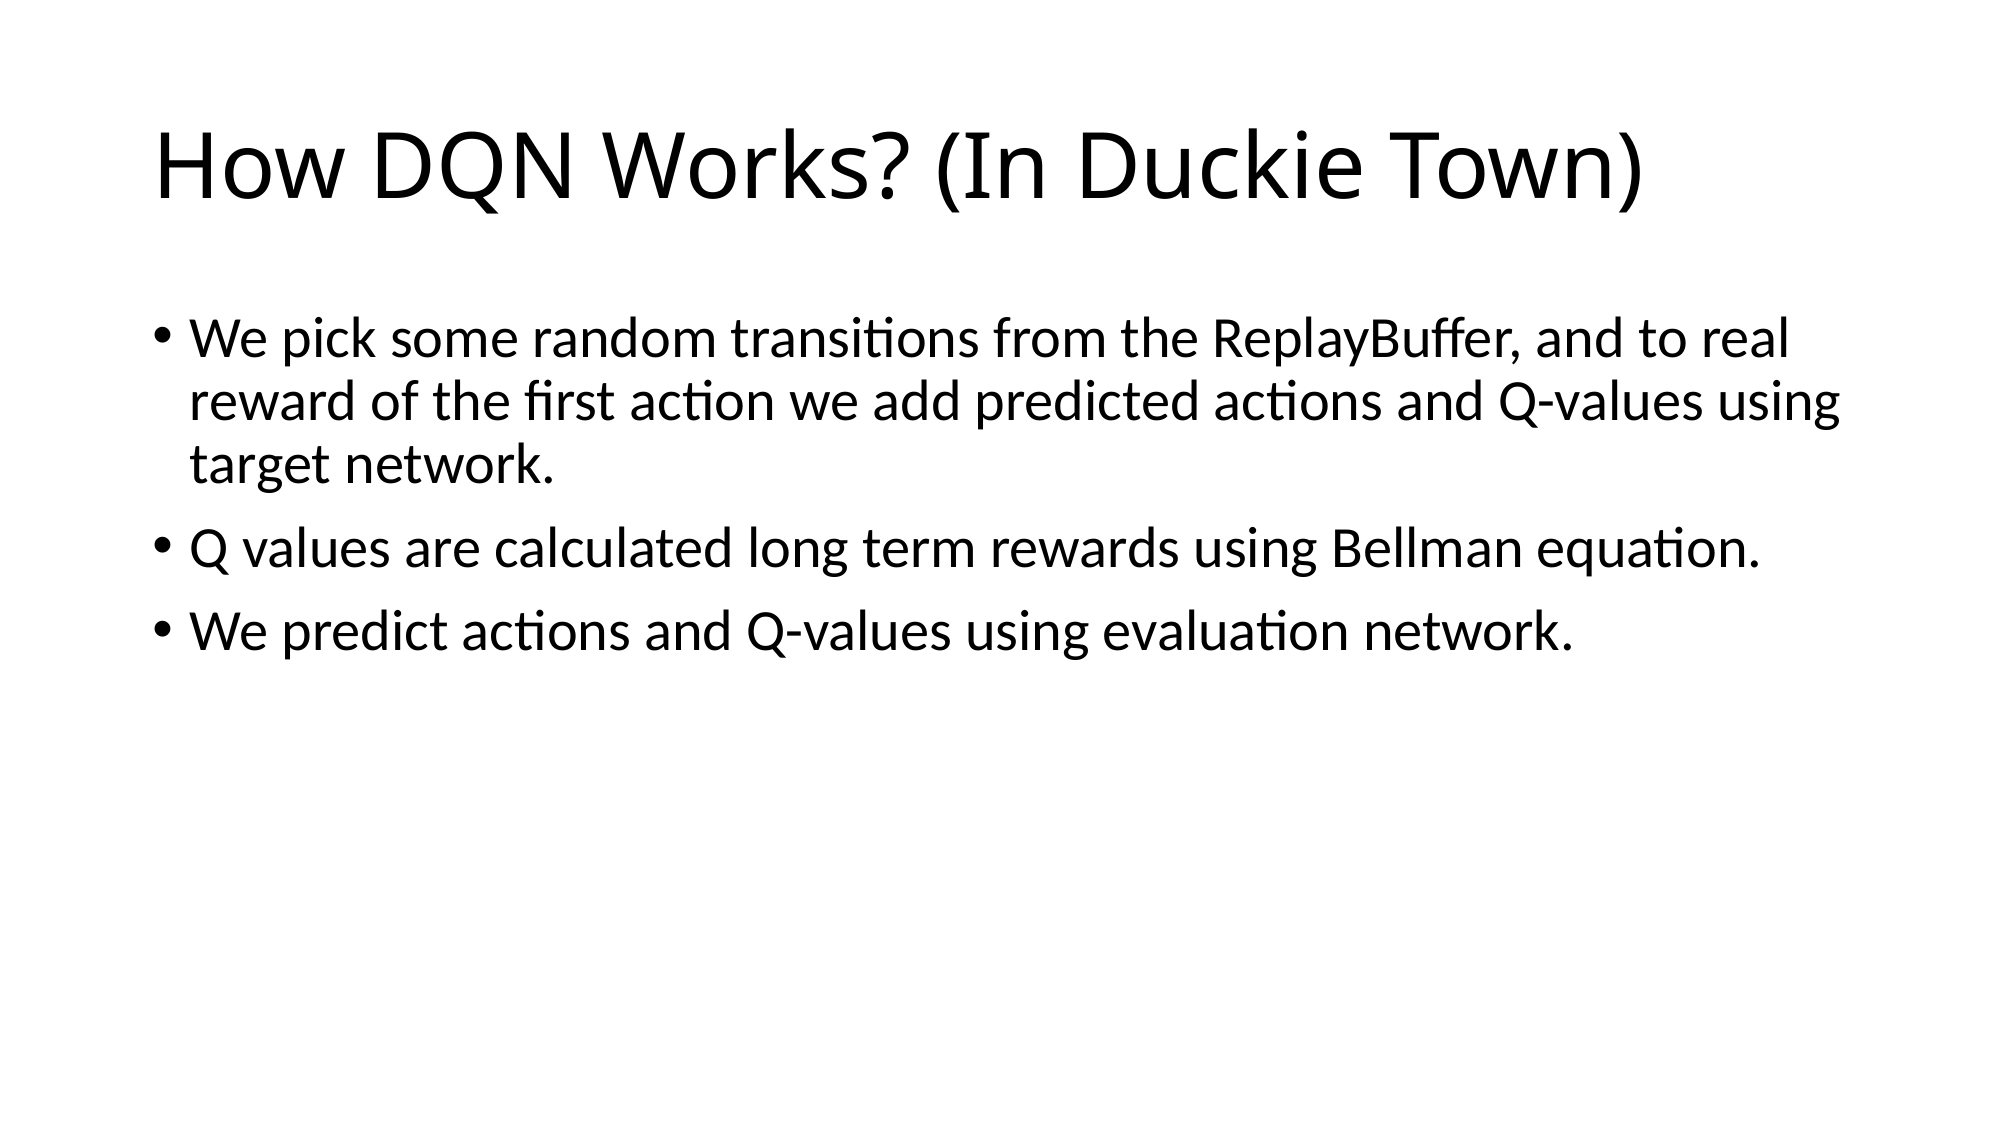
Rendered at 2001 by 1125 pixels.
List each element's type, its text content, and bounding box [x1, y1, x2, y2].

list We pick some random transitions from the ReplayBuffer, and to real reward of the first action we add predicted actions and Q-values using target network. Q values are calculated long term rewards using Bellman equation. We predict actions and Q-values using evaluation network. [137, 299, 1863, 1014]
title How DQN Works? (In Duckie Town) [137, 59, 1863, 278]
